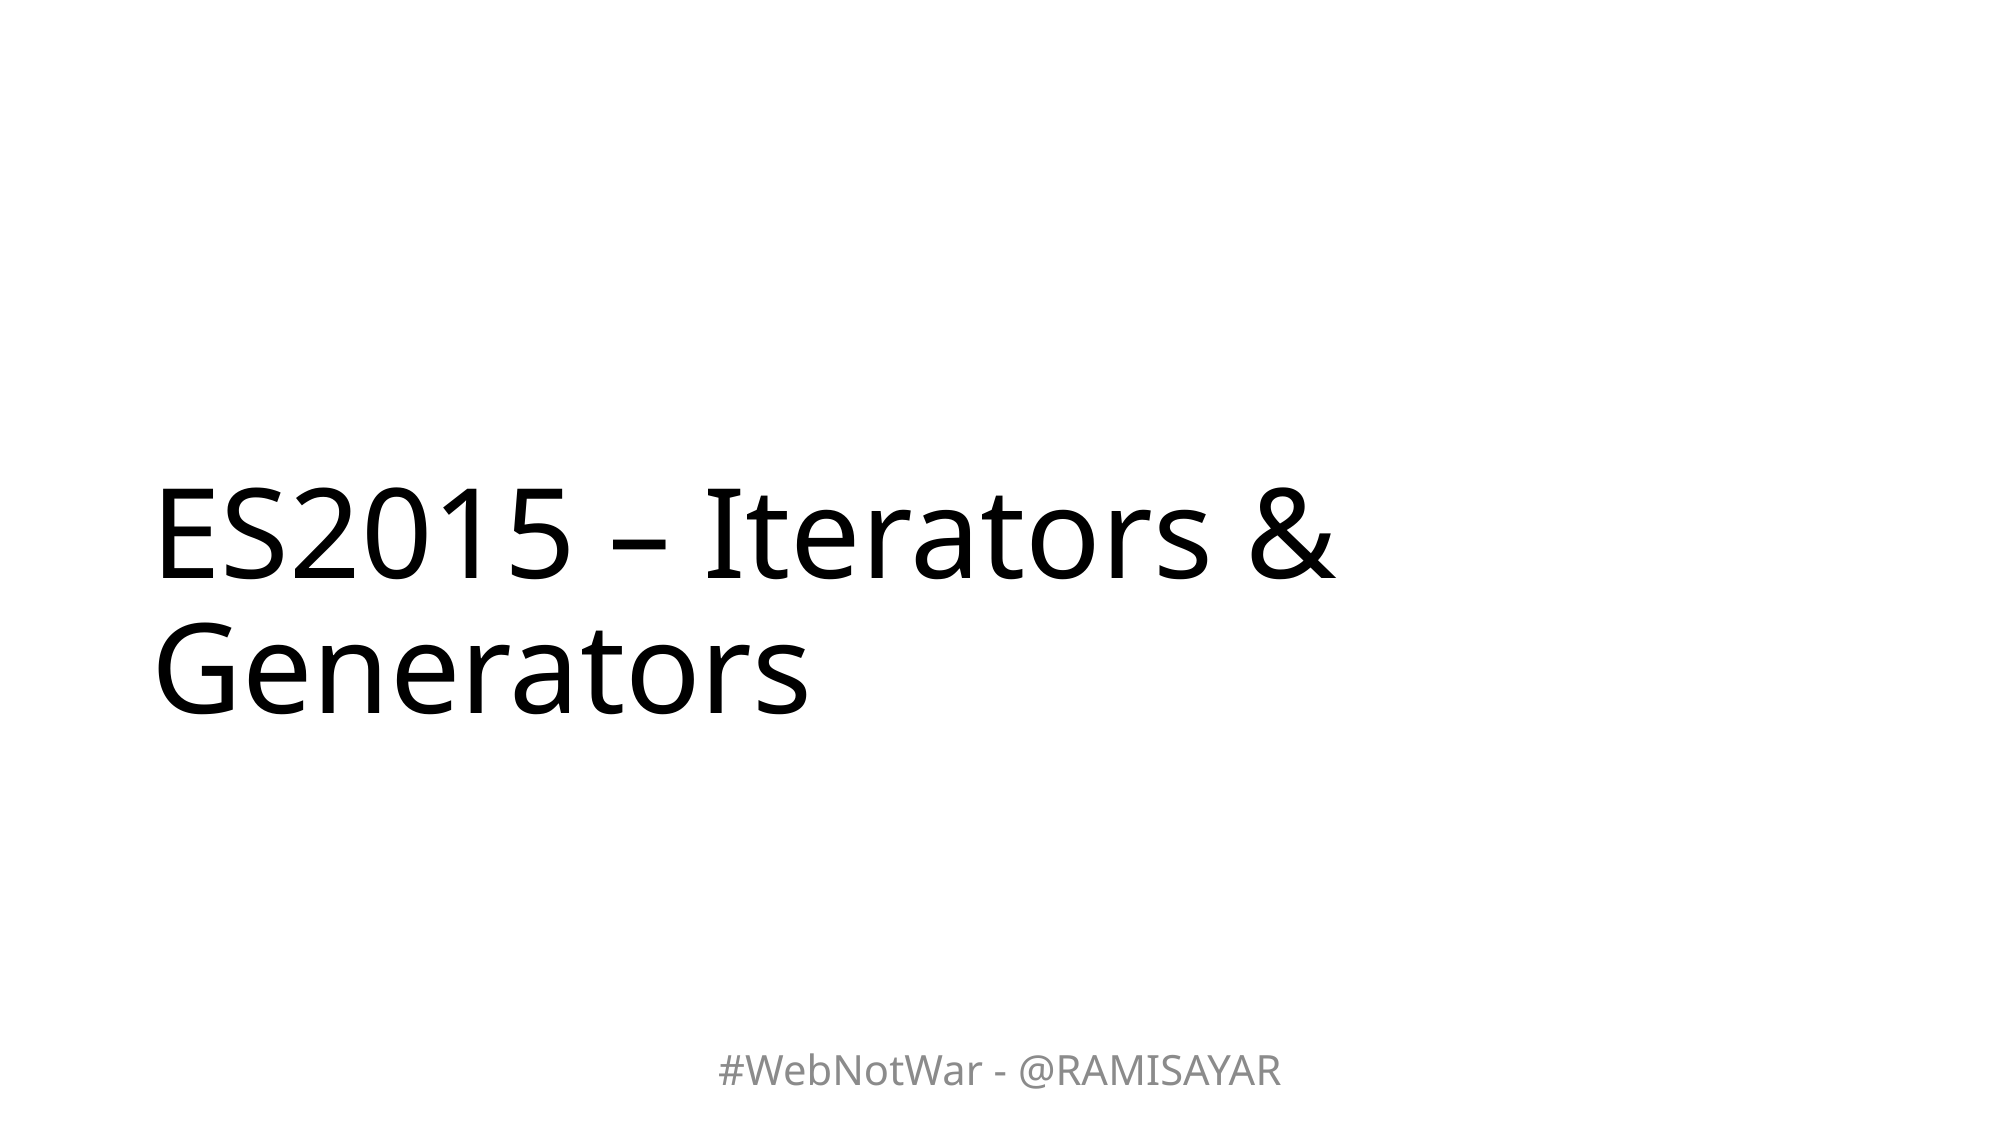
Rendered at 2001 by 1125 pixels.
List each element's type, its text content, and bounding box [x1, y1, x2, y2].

footer #WebNotWar - @RAMISAYAR [662, 1042, 1338, 1103]
title ES2015 – Iterators & Generators [136, 280, 1862, 749]
